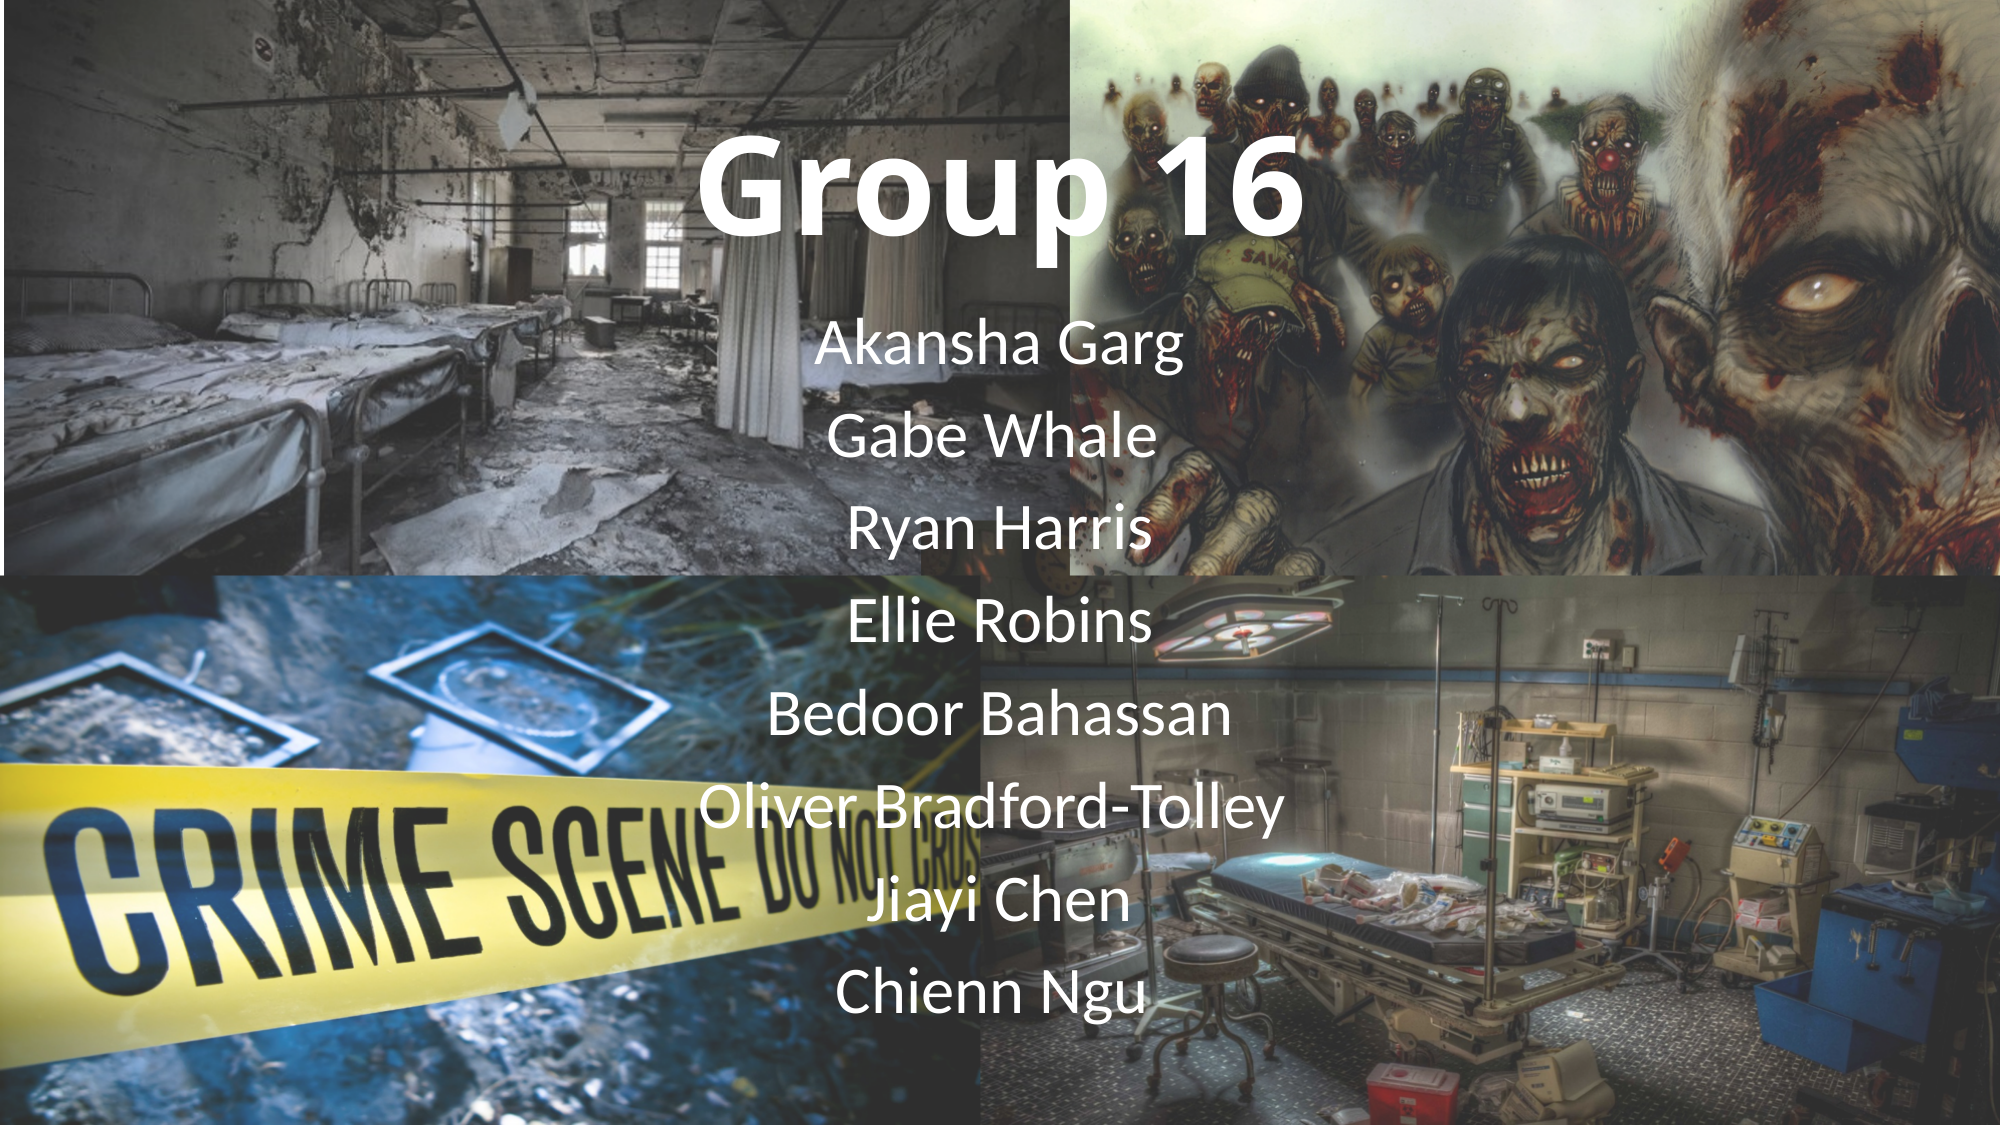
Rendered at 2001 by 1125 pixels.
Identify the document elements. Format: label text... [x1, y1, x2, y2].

list Akansha Garg Gabe Whale Ryan Harris Ellie Robins Bedoor Bahassan Oliver Bradford-Tolley Jiayi Chen Chienn Ngu [137, 300, 1863, 1014]
title Group 16 [137, 82, 1863, 300]
